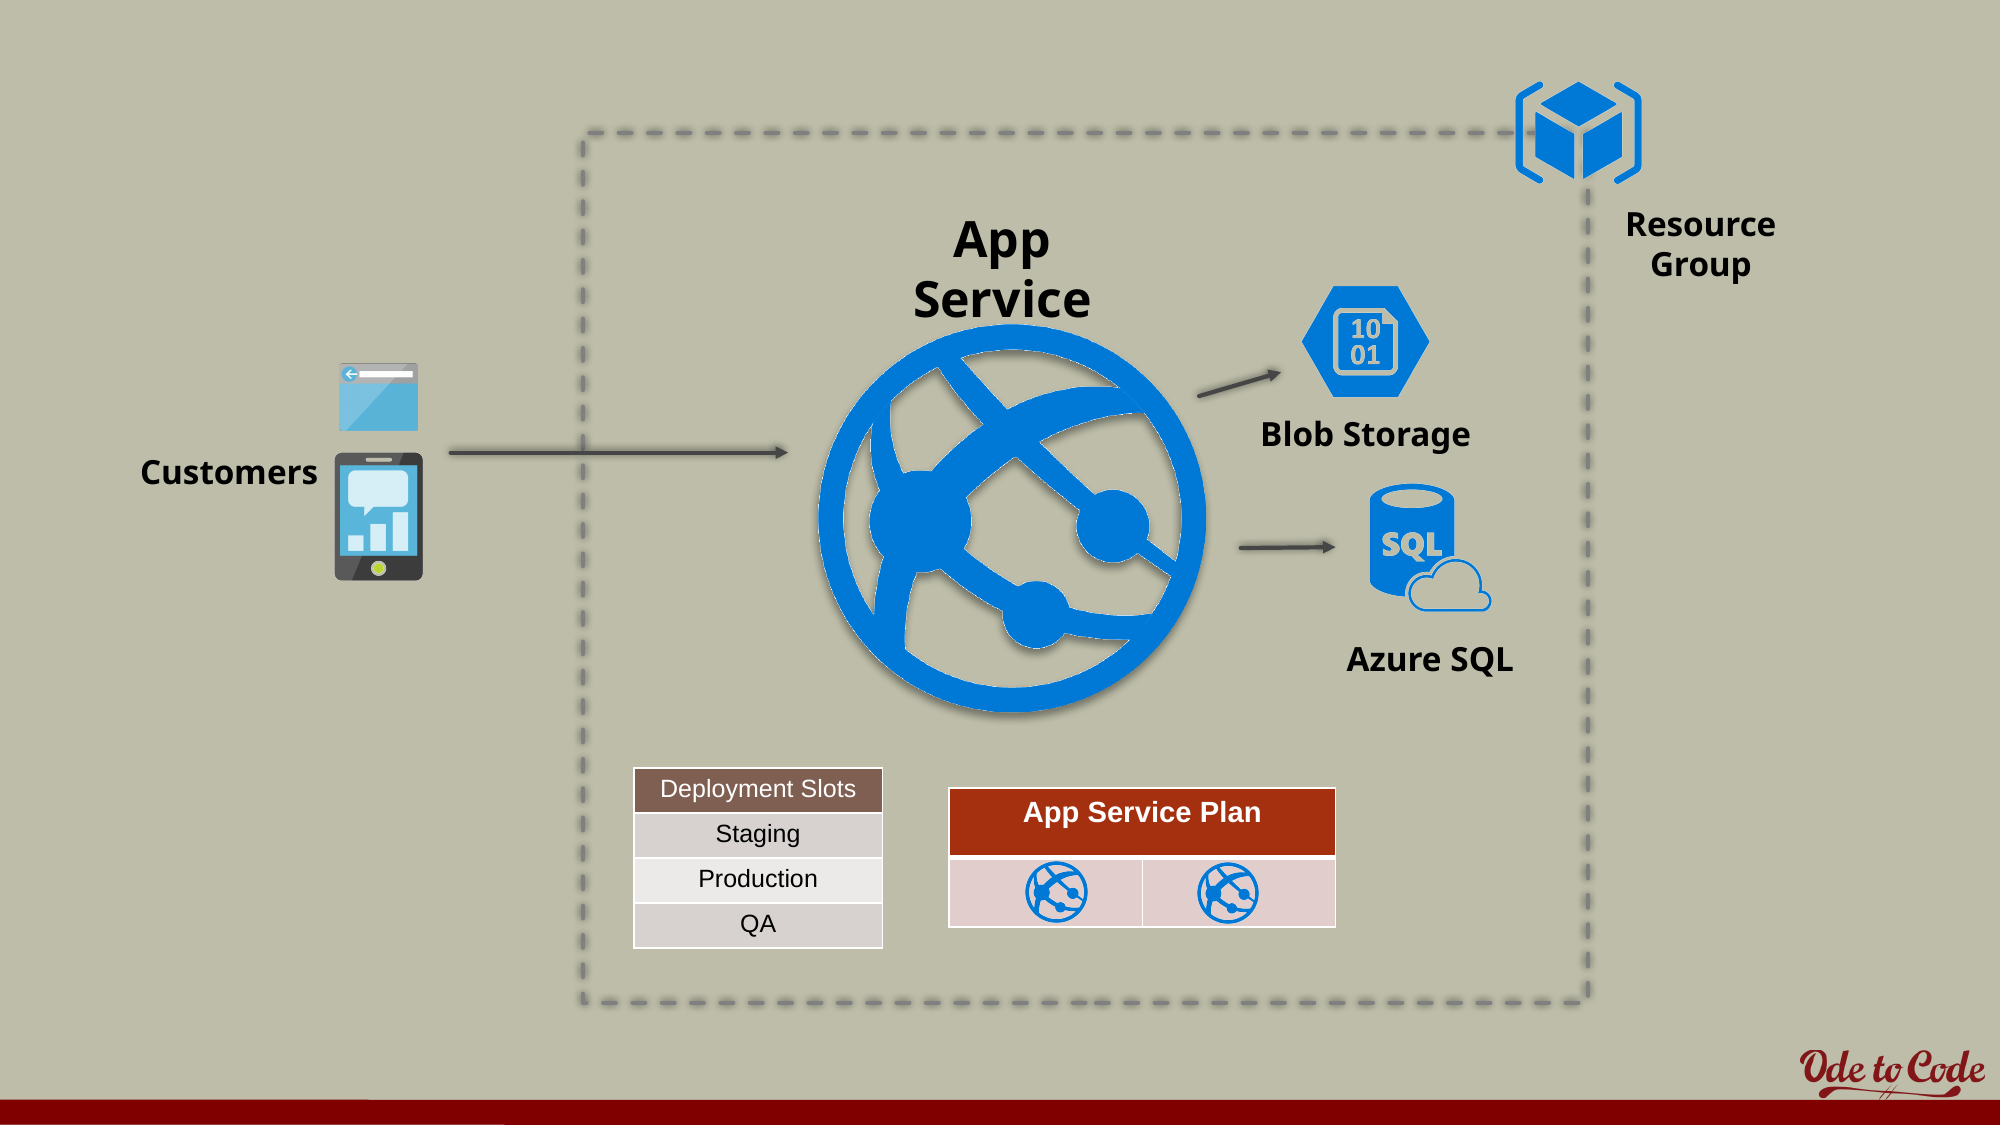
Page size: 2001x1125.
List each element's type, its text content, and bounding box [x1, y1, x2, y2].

picture [1800, 1050, 1985, 1100]
picture [339, 357, 418, 436]
picture [1301, 277, 1430, 406]
picture [817, 323, 1207, 713]
picture [1366, 483, 1495, 612]
picture [314, 452, 443, 581]
text_box Customers [125, 443, 334, 499]
picture [1197, 862, 1259, 924]
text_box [1199, 372, 1282, 397]
picture [1025, 860, 1088, 923]
picture [1515, 69, 1642, 196]
text_box Resource Group [1610, 195, 1792, 291]
text_box [581, 131, 1590, 1005]
